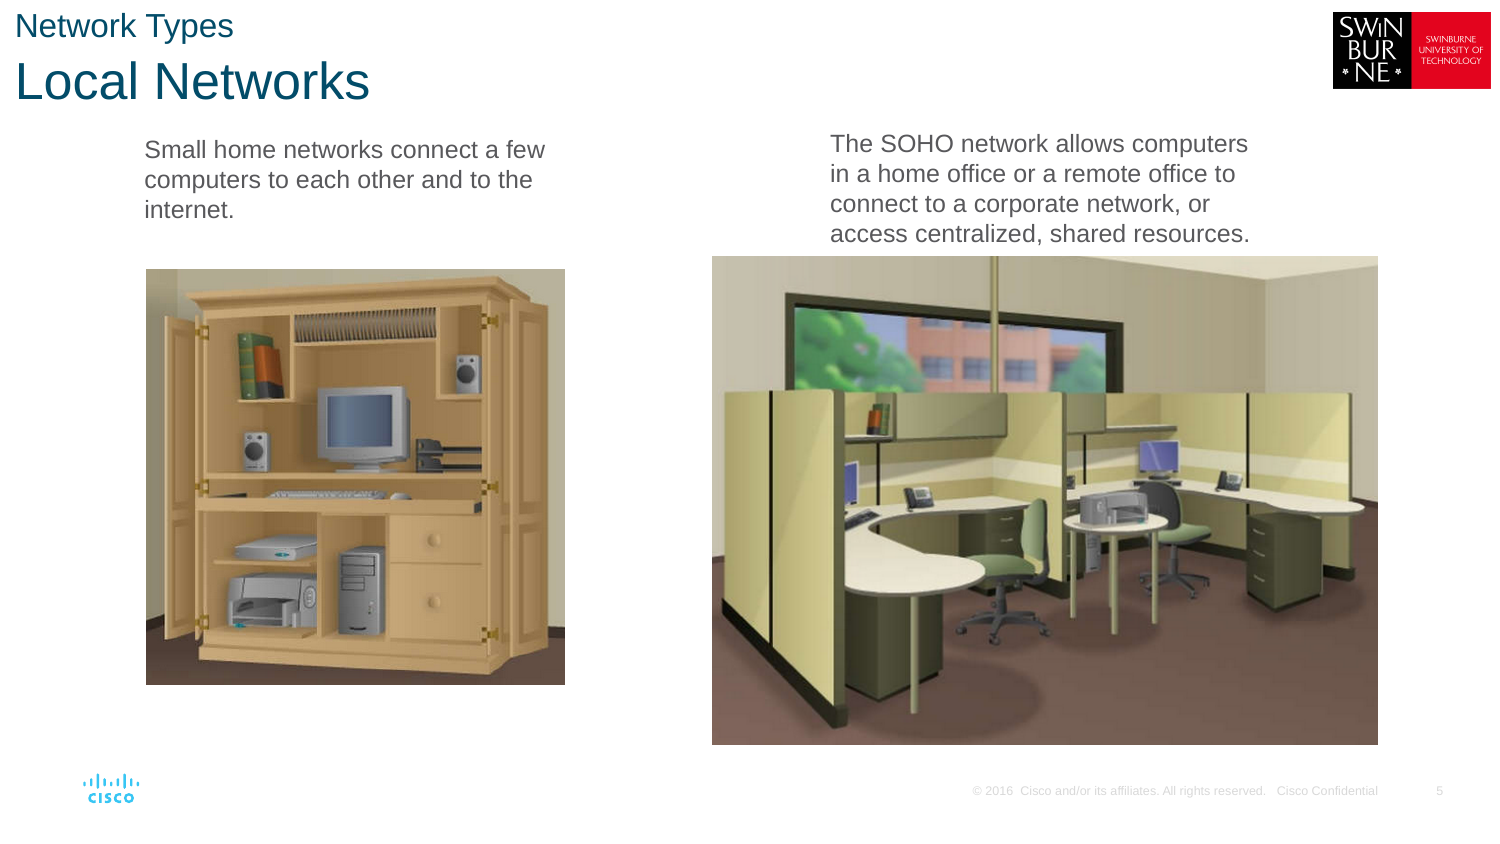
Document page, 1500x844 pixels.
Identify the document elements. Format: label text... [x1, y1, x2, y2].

list Local Networks [0, 45, 1500, 195]
text_box Small home networks connect a few computers to each other and to the internet. [129, 126, 617, 231]
picture [146, 269, 566, 686]
picture [712, 255, 1378, 745]
text_box The SOHO network allows computers in a home office or a remote office to connect to a corporate network, or access centralized, shared resources. [815, 119, 1275, 254]
list Network Types [0, 0, 1500, 45]
